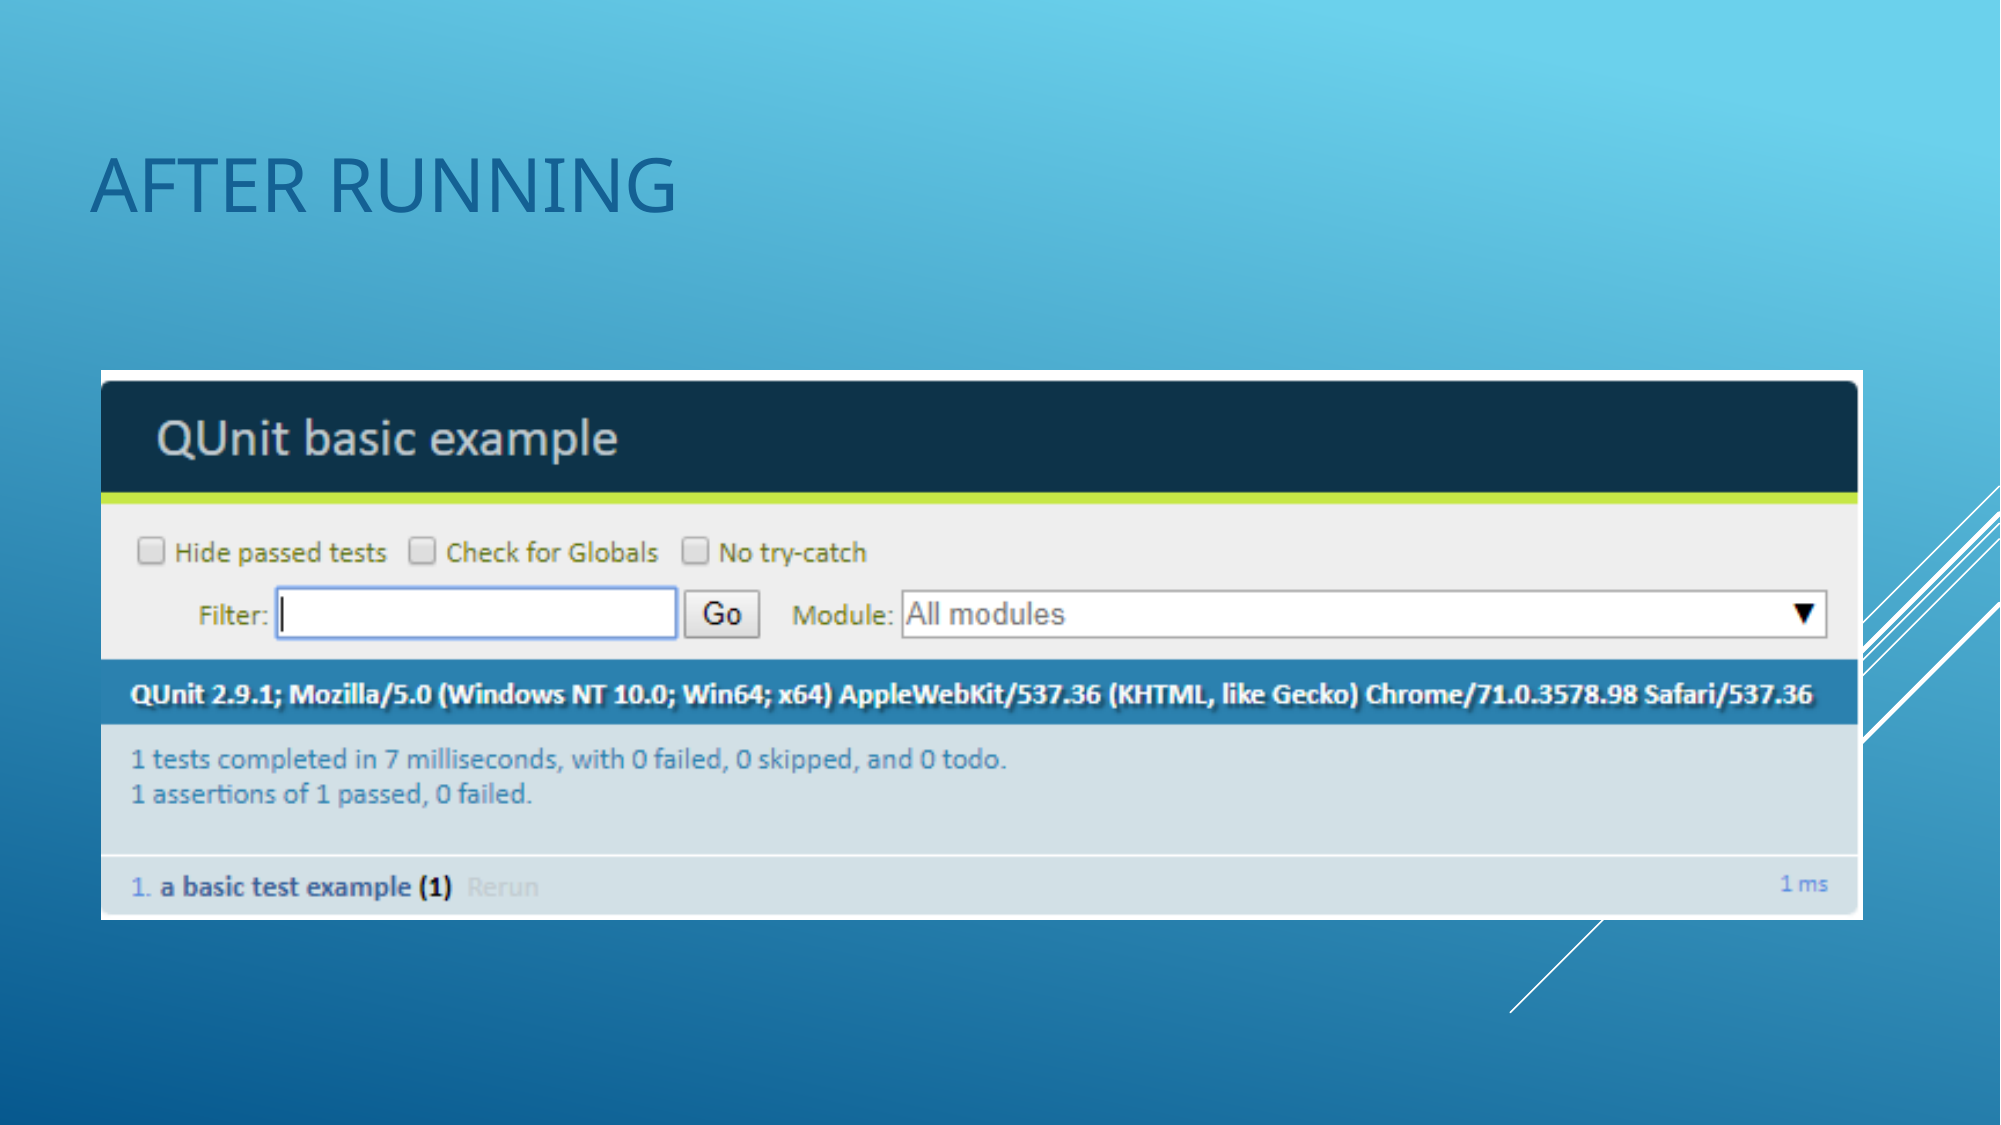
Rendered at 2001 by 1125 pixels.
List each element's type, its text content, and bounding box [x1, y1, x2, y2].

title After Running [75, 58, 1476, 307]
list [101, 370, 1864, 920]
